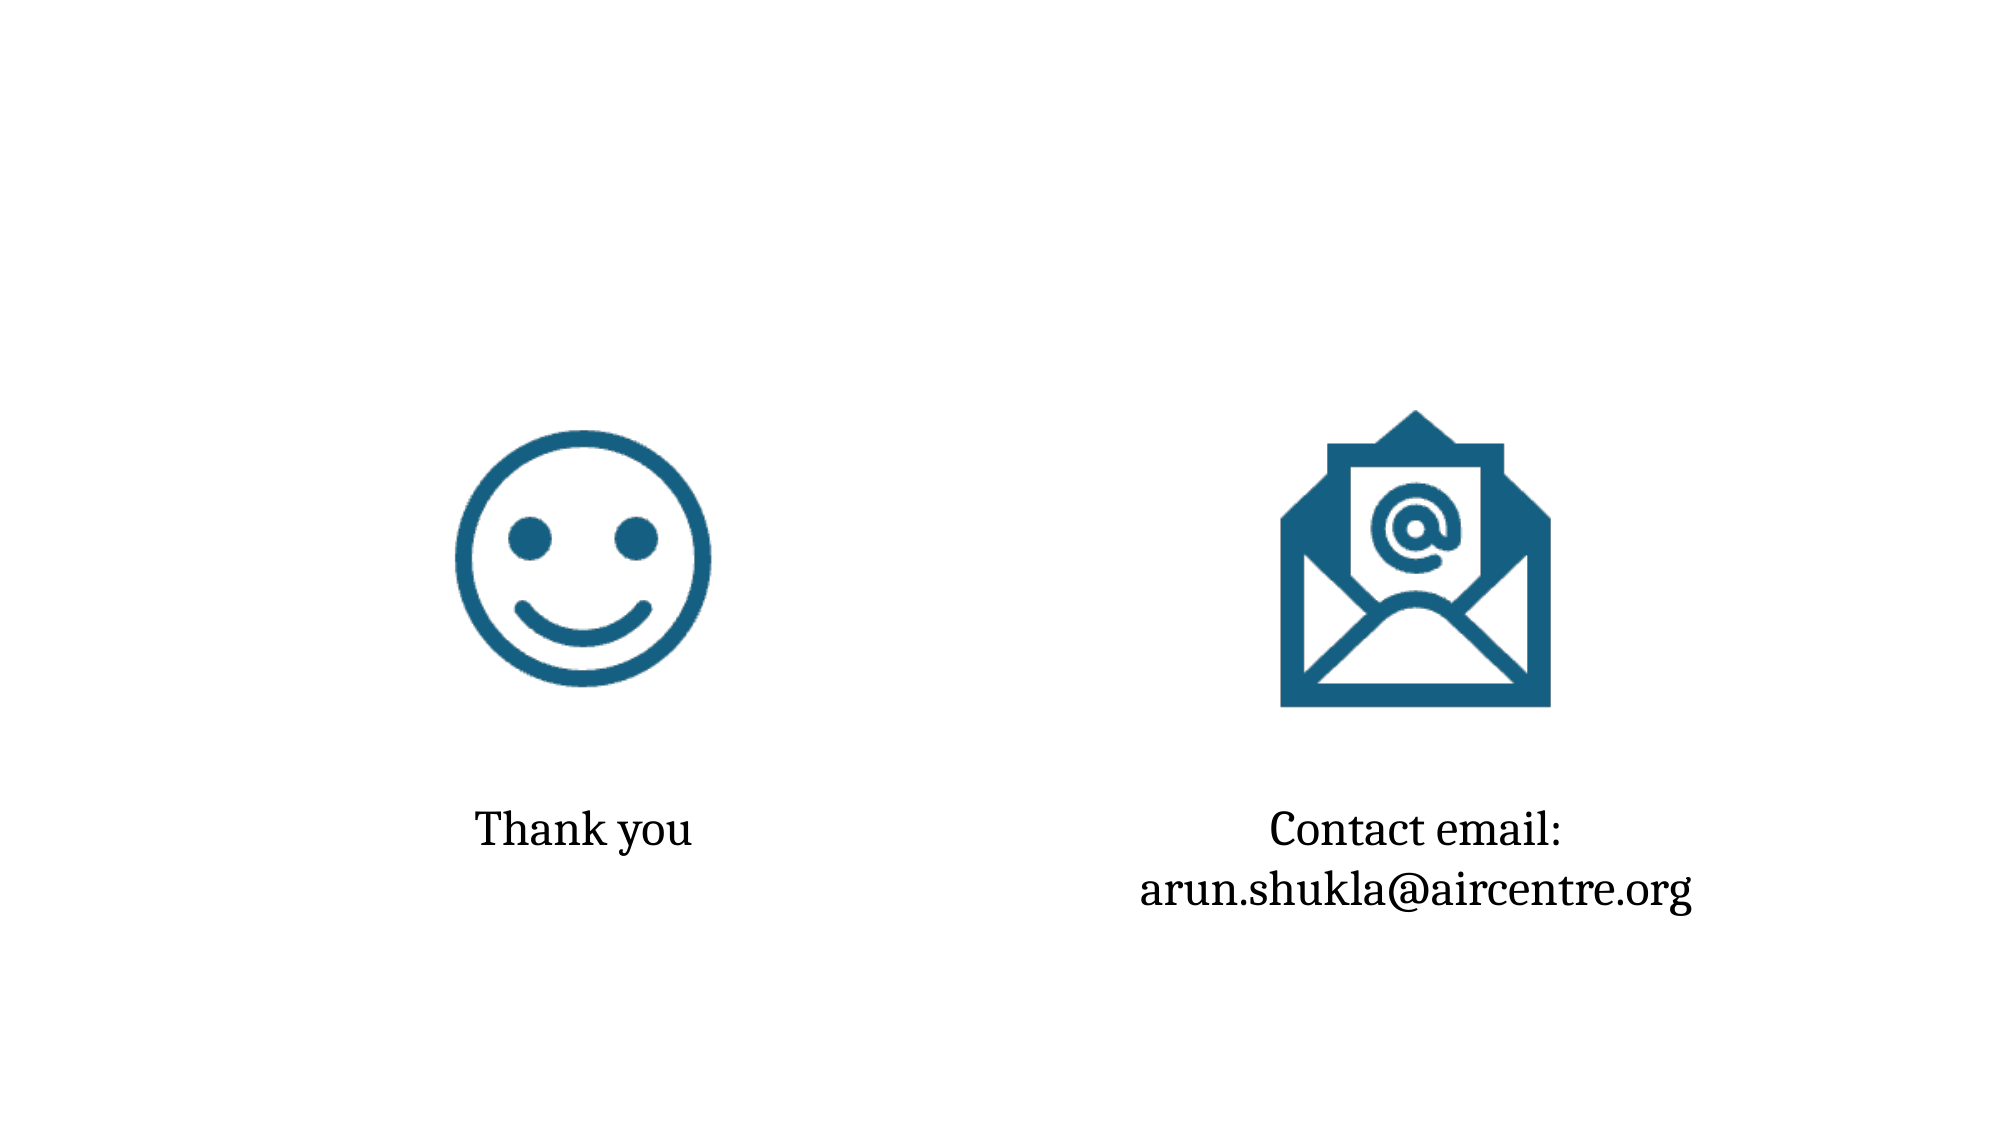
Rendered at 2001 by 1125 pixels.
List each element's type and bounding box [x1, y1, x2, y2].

text_box [137, 299, 1863, 1014]
